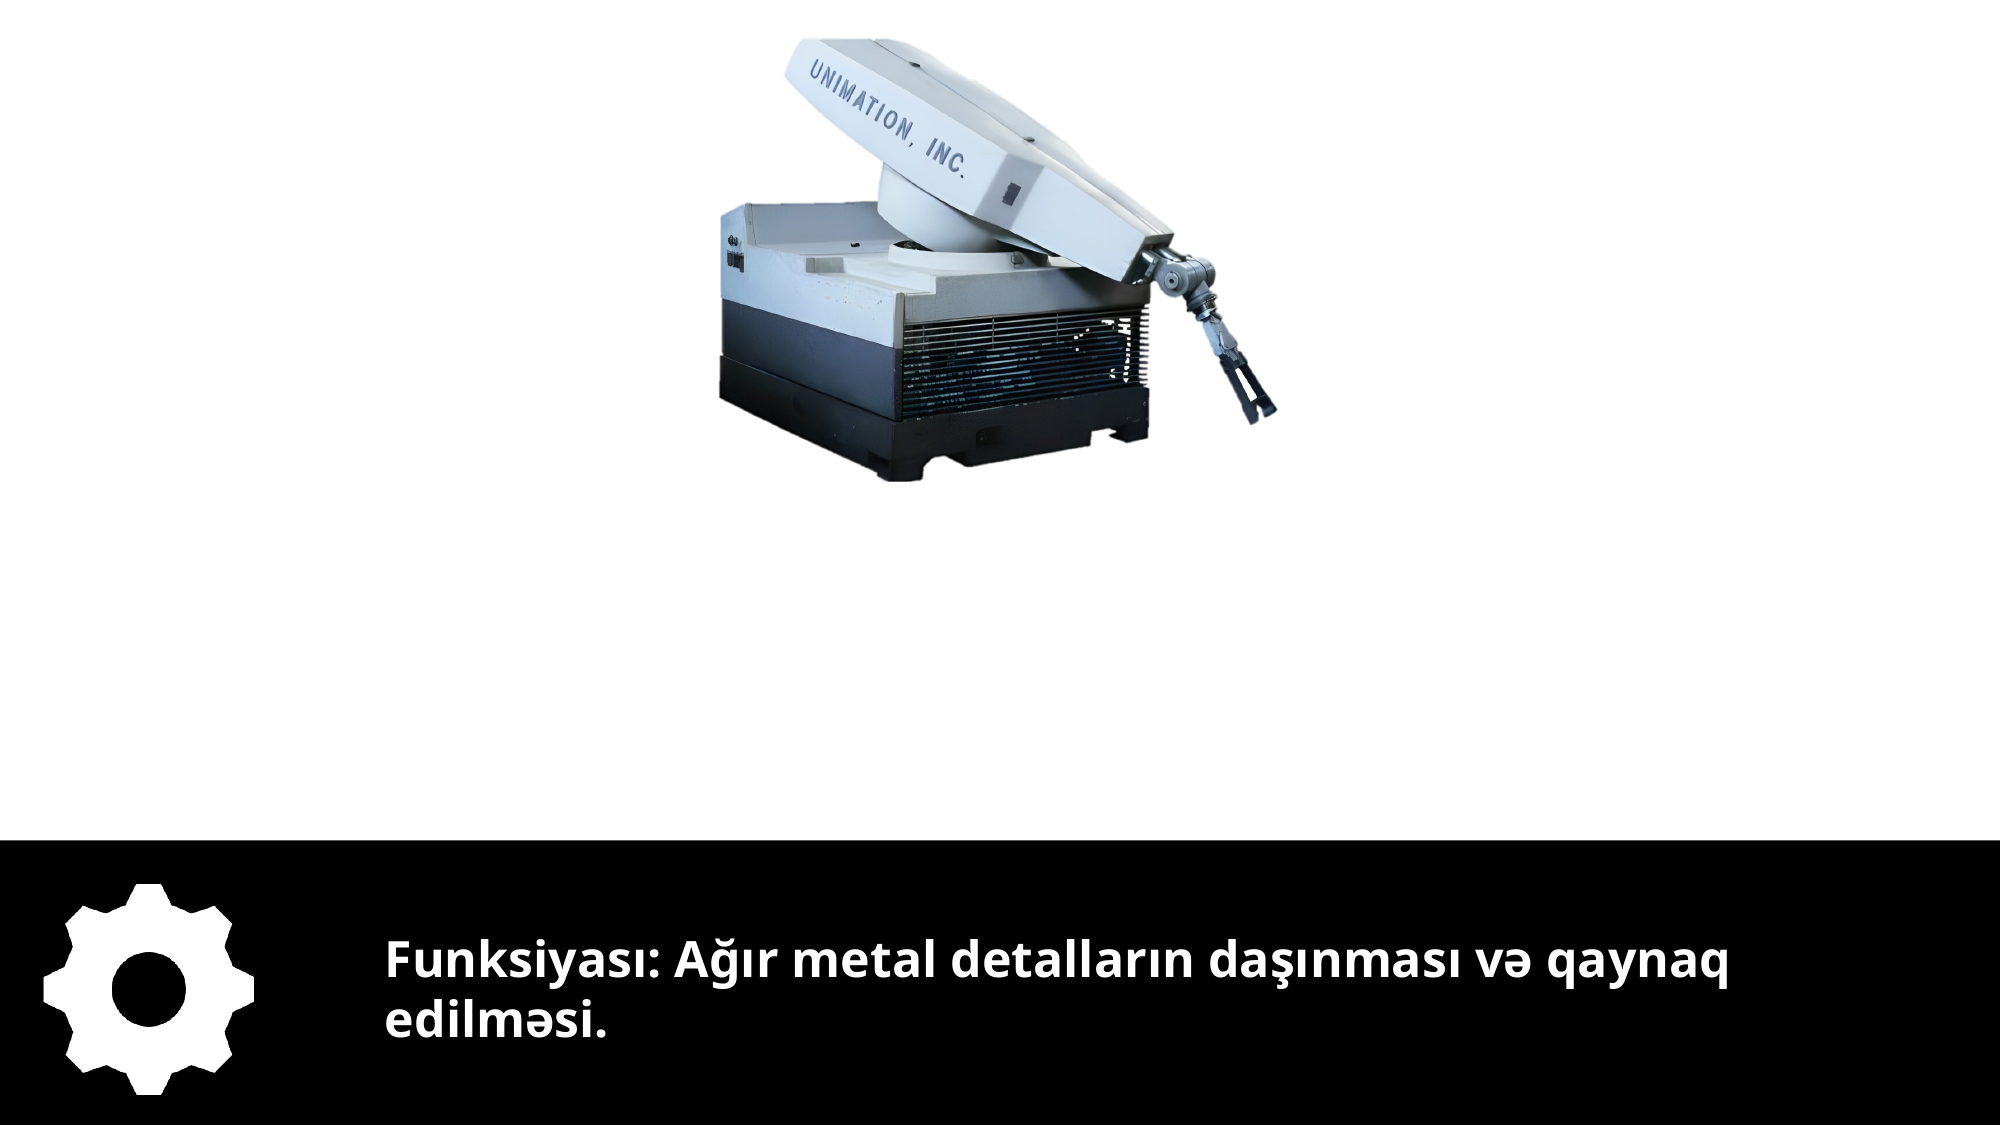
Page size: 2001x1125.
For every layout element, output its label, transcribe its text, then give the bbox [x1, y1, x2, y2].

picture [0, 840, 297, 1125]
text_box [0, 839, 2000, 1125]
text_box Funksiyası: Ağır metal detalların daşınması və qaynaq edilməsi. [370, 920, 1850, 1056]
picture [711, 15, 1289, 491]
